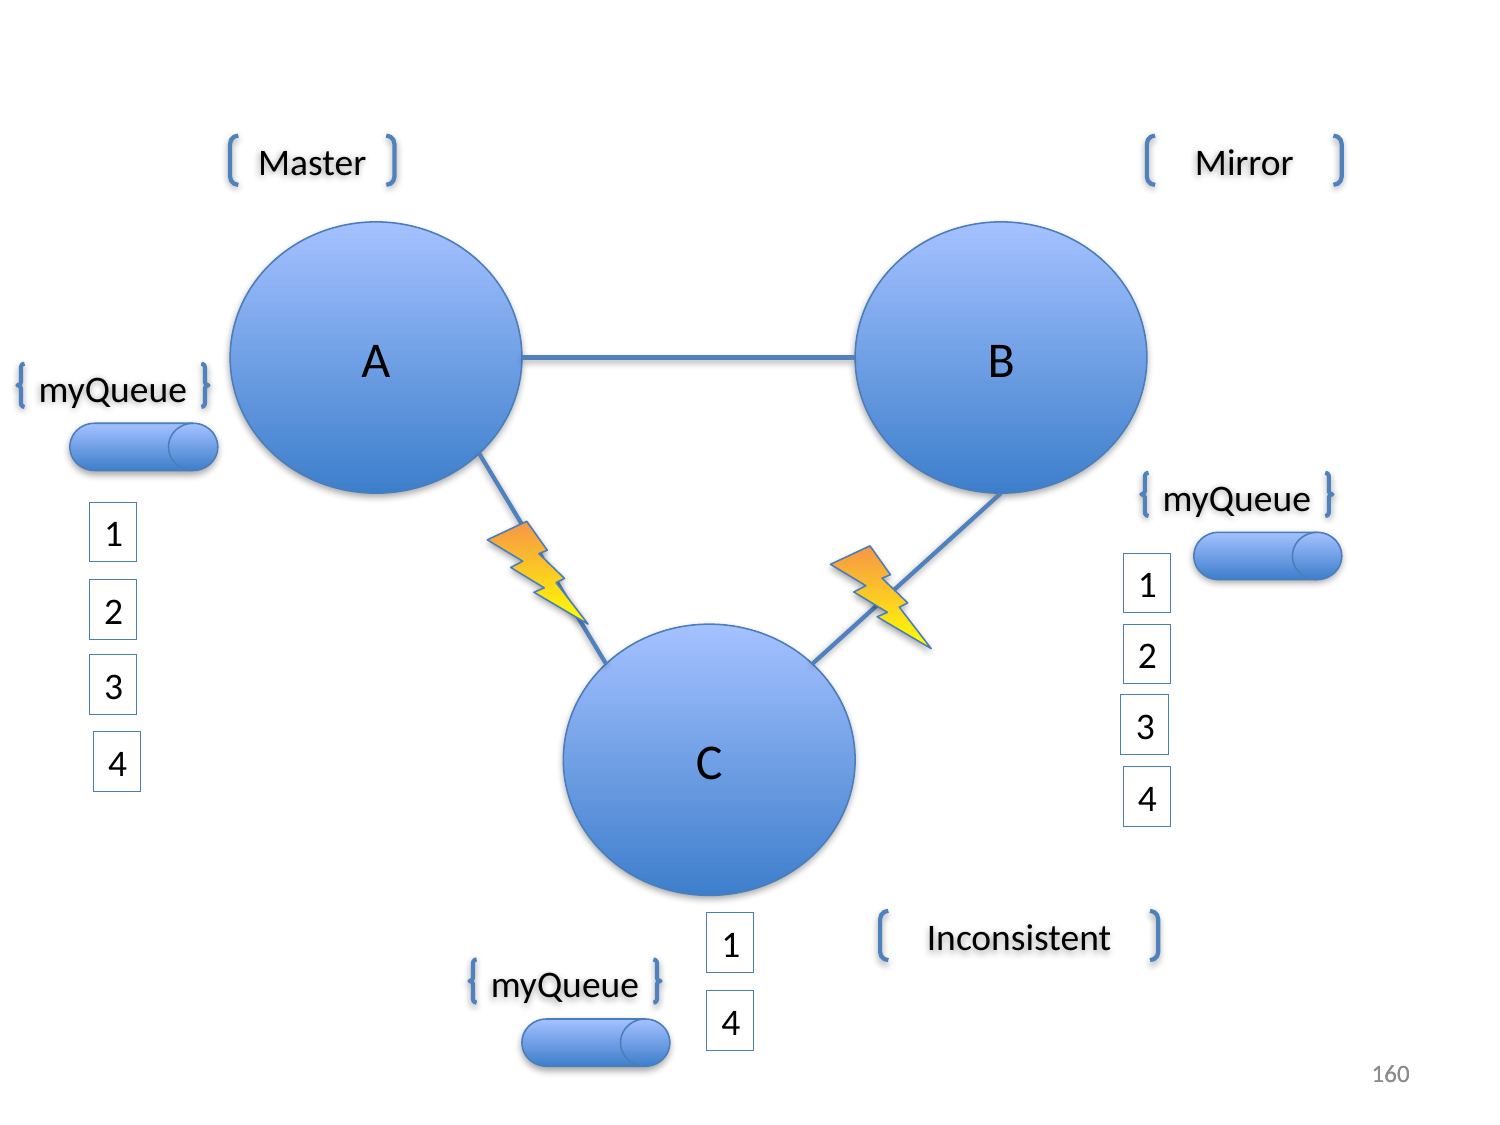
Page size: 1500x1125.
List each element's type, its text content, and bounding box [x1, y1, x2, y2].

text_box Mirror [1144, 133, 1344, 187]
text_box A [229, 221, 523, 494]
text_box [1193, 531, 1343, 581]
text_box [812, 492, 1002, 665]
text_box 1 [89, 502, 137, 562]
text_box 4 [1123, 766, 1171, 827]
text_box [69, 422, 219, 472]
text_box Inconsistent [878, 908, 1161, 963]
text_box C [562, 623, 856, 897]
text_box 2 [89, 579, 137, 640]
text_box B [854, 221, 1148, 494]
text_box myQueue [15, 361, 211, 409]
text_box 1 [1123, 553, 1171, 613]
text_box 1 [706, 912, 754, 973]
text_box [521, 1018, 671, 1068]
text_box 3 [1120, 694, 1169, 755]
text_box myQueue [1139, 470, 1335, 518]
text_box myQueue [467, 957, 663, 1005]
text_box 3 [89, 654, 137, 715]
text_box 160 [1074, 1042, 1425, 1103]
text_box Master [227, 133, 397, 187]
text_box 2 [1123, 624, 1171, 684]
text_box 4 [93, 731, 141, 792]
text_box 4 [706, 990, 754, 1051]
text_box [478, 453, 607, 665]
